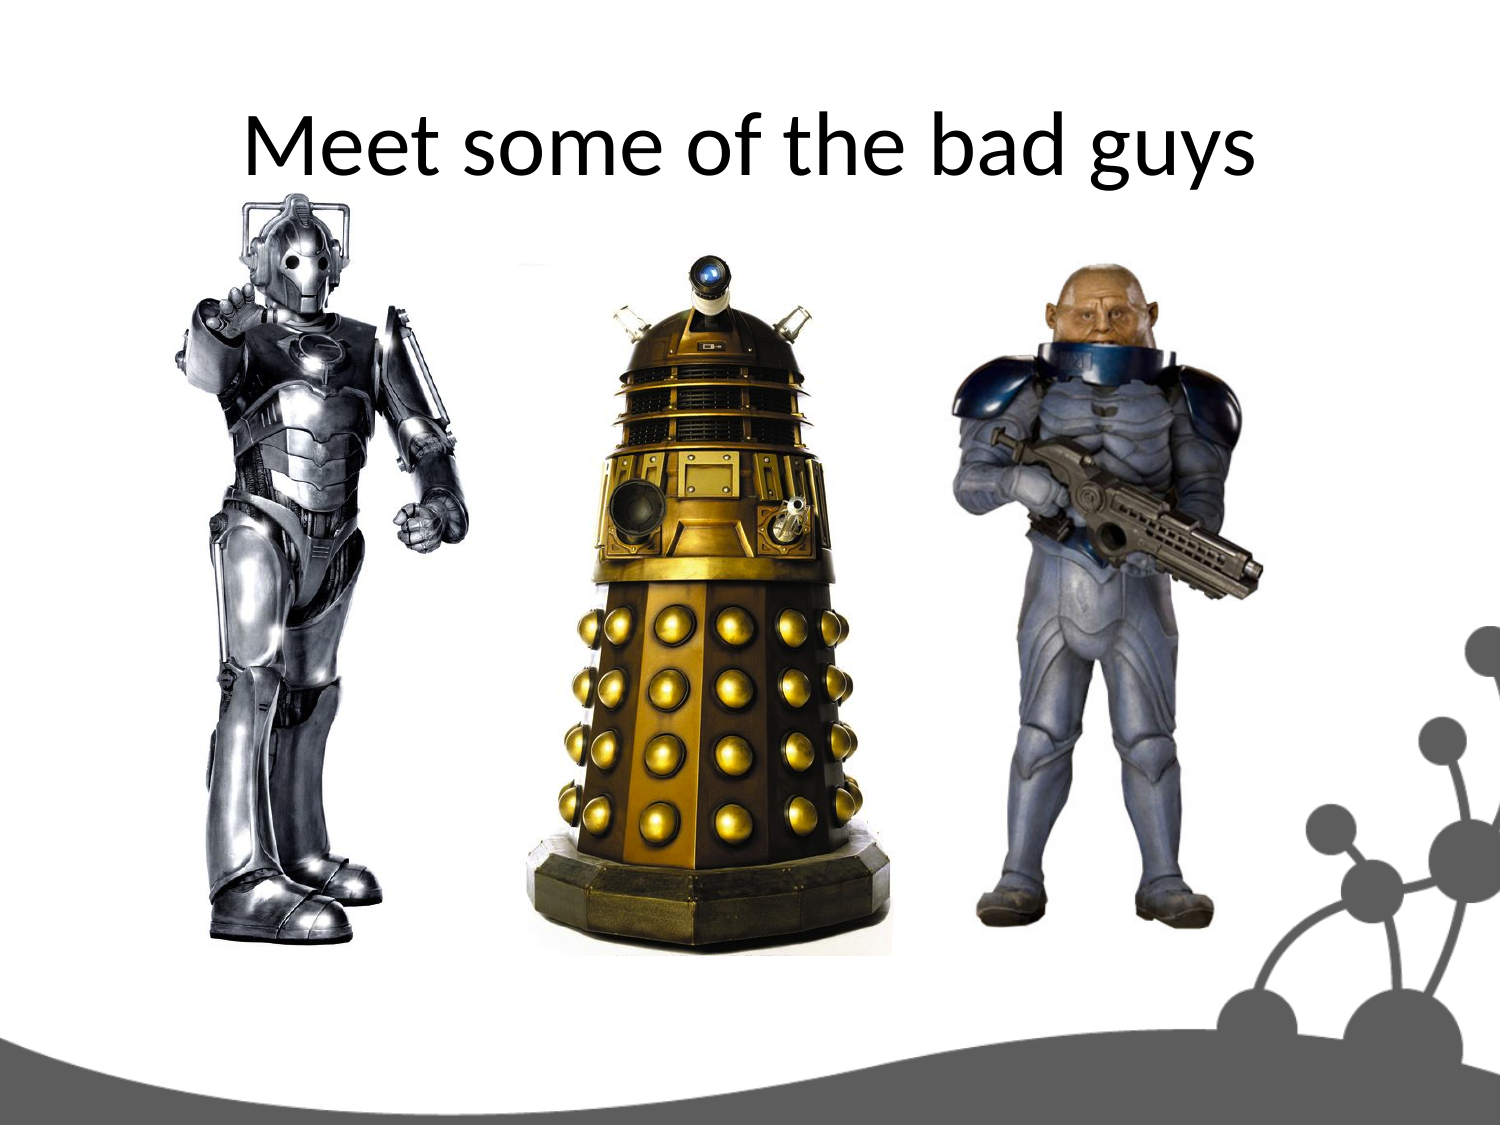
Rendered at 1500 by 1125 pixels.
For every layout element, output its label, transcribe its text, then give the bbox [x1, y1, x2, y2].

picture [915, 251, 1269, 948]
picture [518, 251, 899, 957]
picture [170, 184, 474, 948]
title Meet some of the bad guys [75, 45, 1425, 233]
